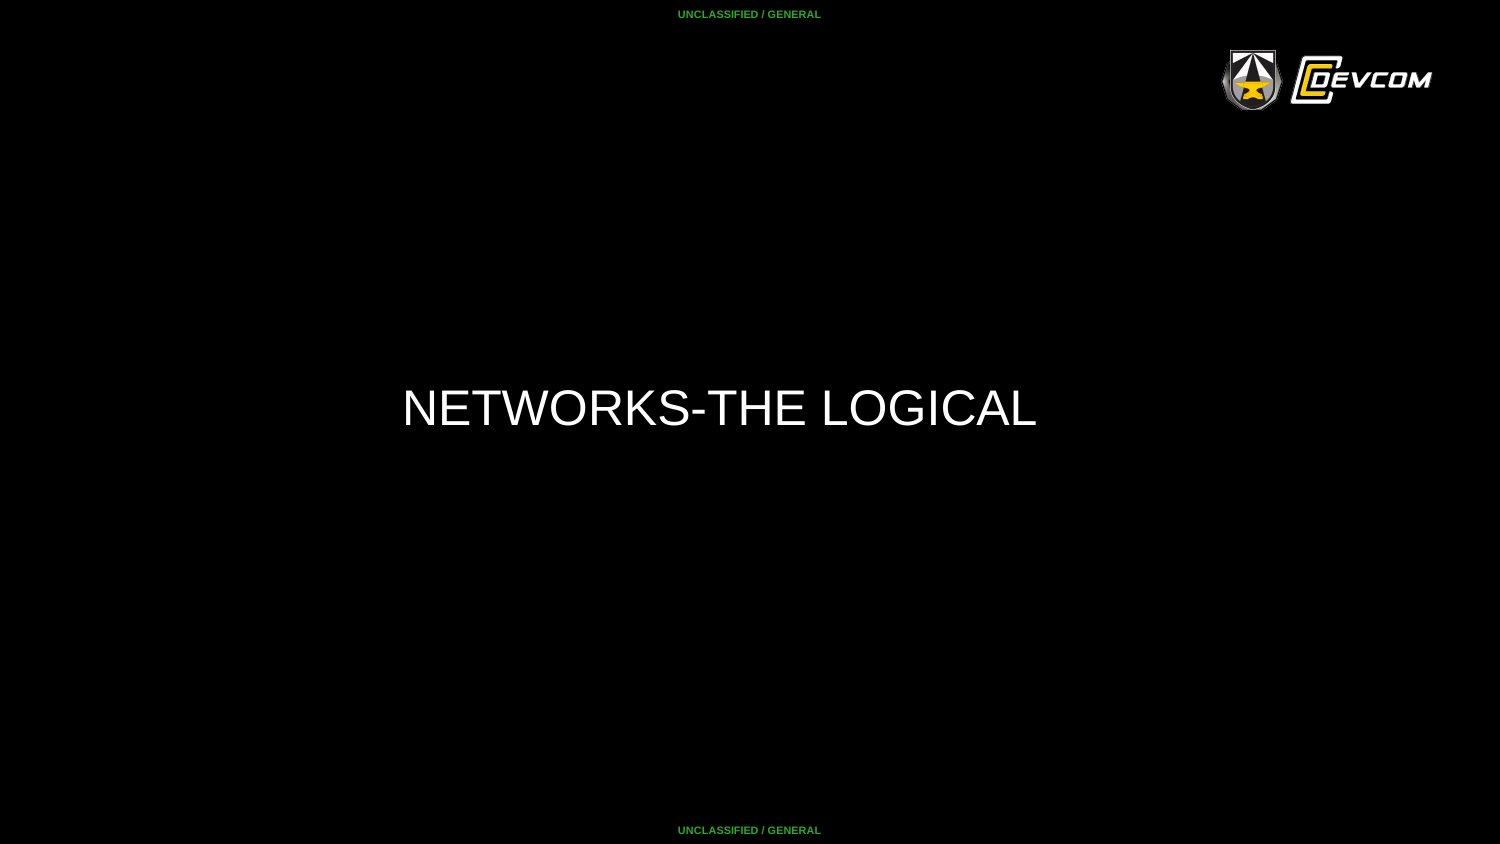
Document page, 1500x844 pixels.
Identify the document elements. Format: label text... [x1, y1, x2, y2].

text_box Networks-the logical [402, 381, 1098, 462]
picture [1221, 50, 1433, 111]
